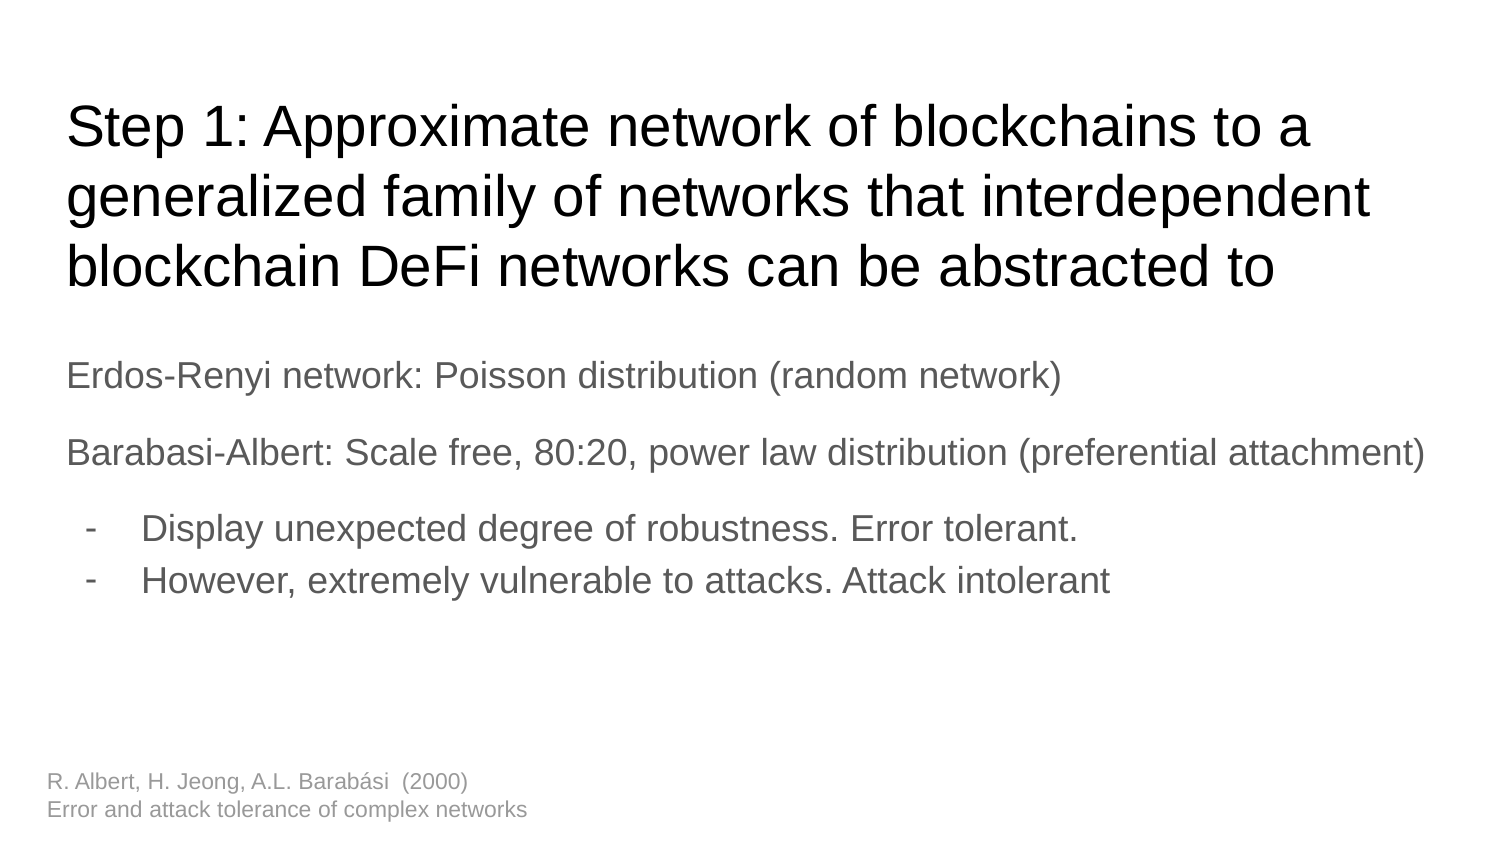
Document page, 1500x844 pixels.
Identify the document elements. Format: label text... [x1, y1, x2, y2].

list Erdos-Renyi network: Poisson distribution (random network) Barabasi-Albert: Scale free, 80:20, power law distribution (preferential attachment) Display unexpected degree of robustness. Error tolerant. However, extremely vulnerable to attacks. Attack intolerant [51, 329, 1449, 750]
title Step 1: Approximate network of blockchains to a generalized family of networks that interdependent blockchain DeFi networks can be abstracted to [51, 72, 1449, 167]
text_box R. Albert, H. Jeong, A.L. Barabási (2000) Error and attack tolerance of complex networks [31, 752, 560, 834]
